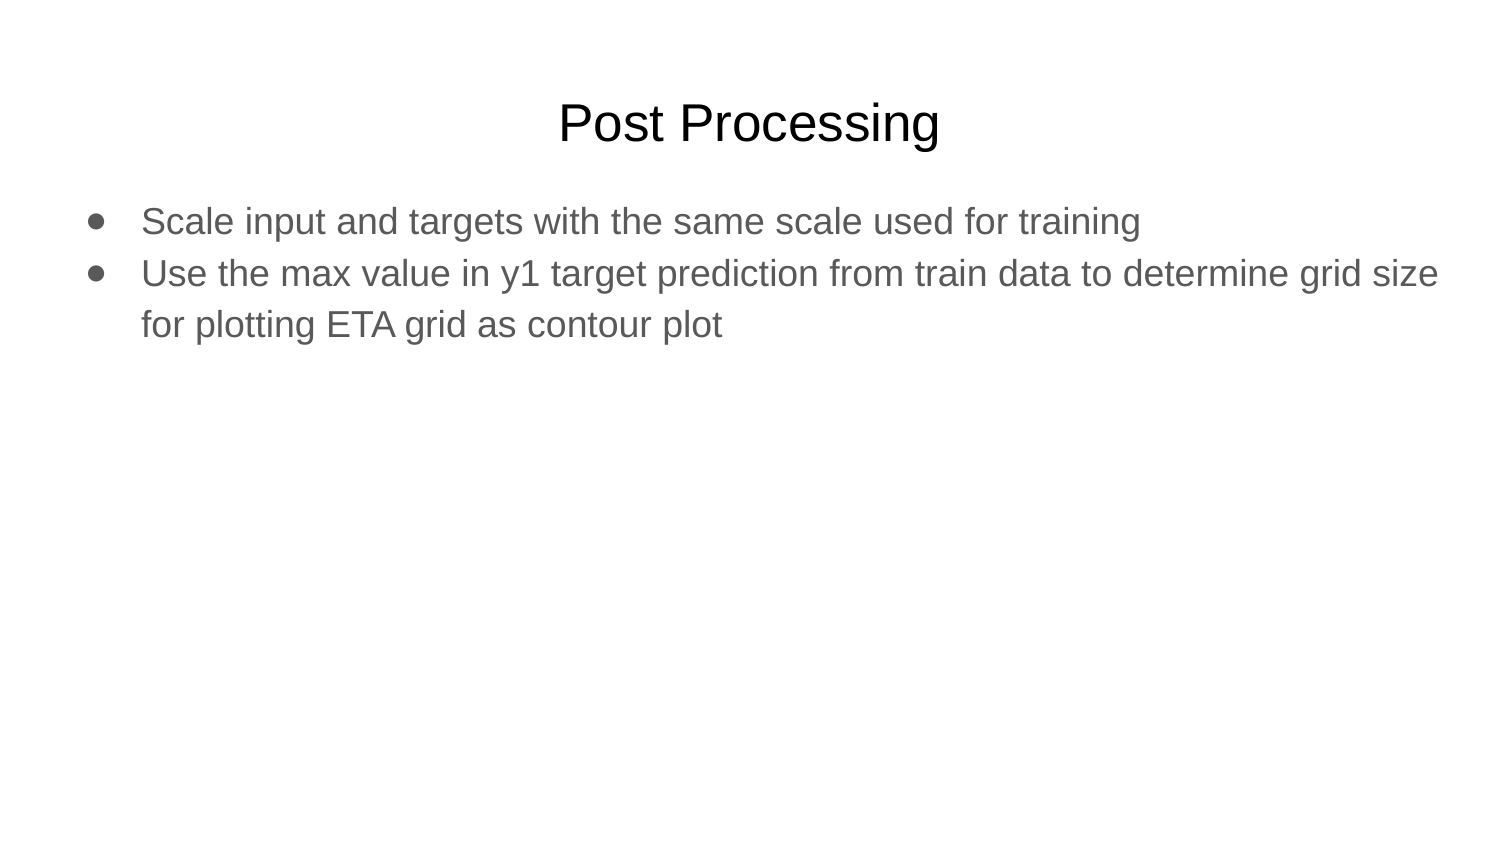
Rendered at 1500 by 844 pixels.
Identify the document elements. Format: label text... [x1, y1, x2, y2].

list Scale input and targets with the same scale used for training Use the max value in y1 target prediction from train data to determine grid size for plotting ETA grid as contour plot [51, 175, 1458, 811]
title Post Processing [51, 72, 1449, 167]
